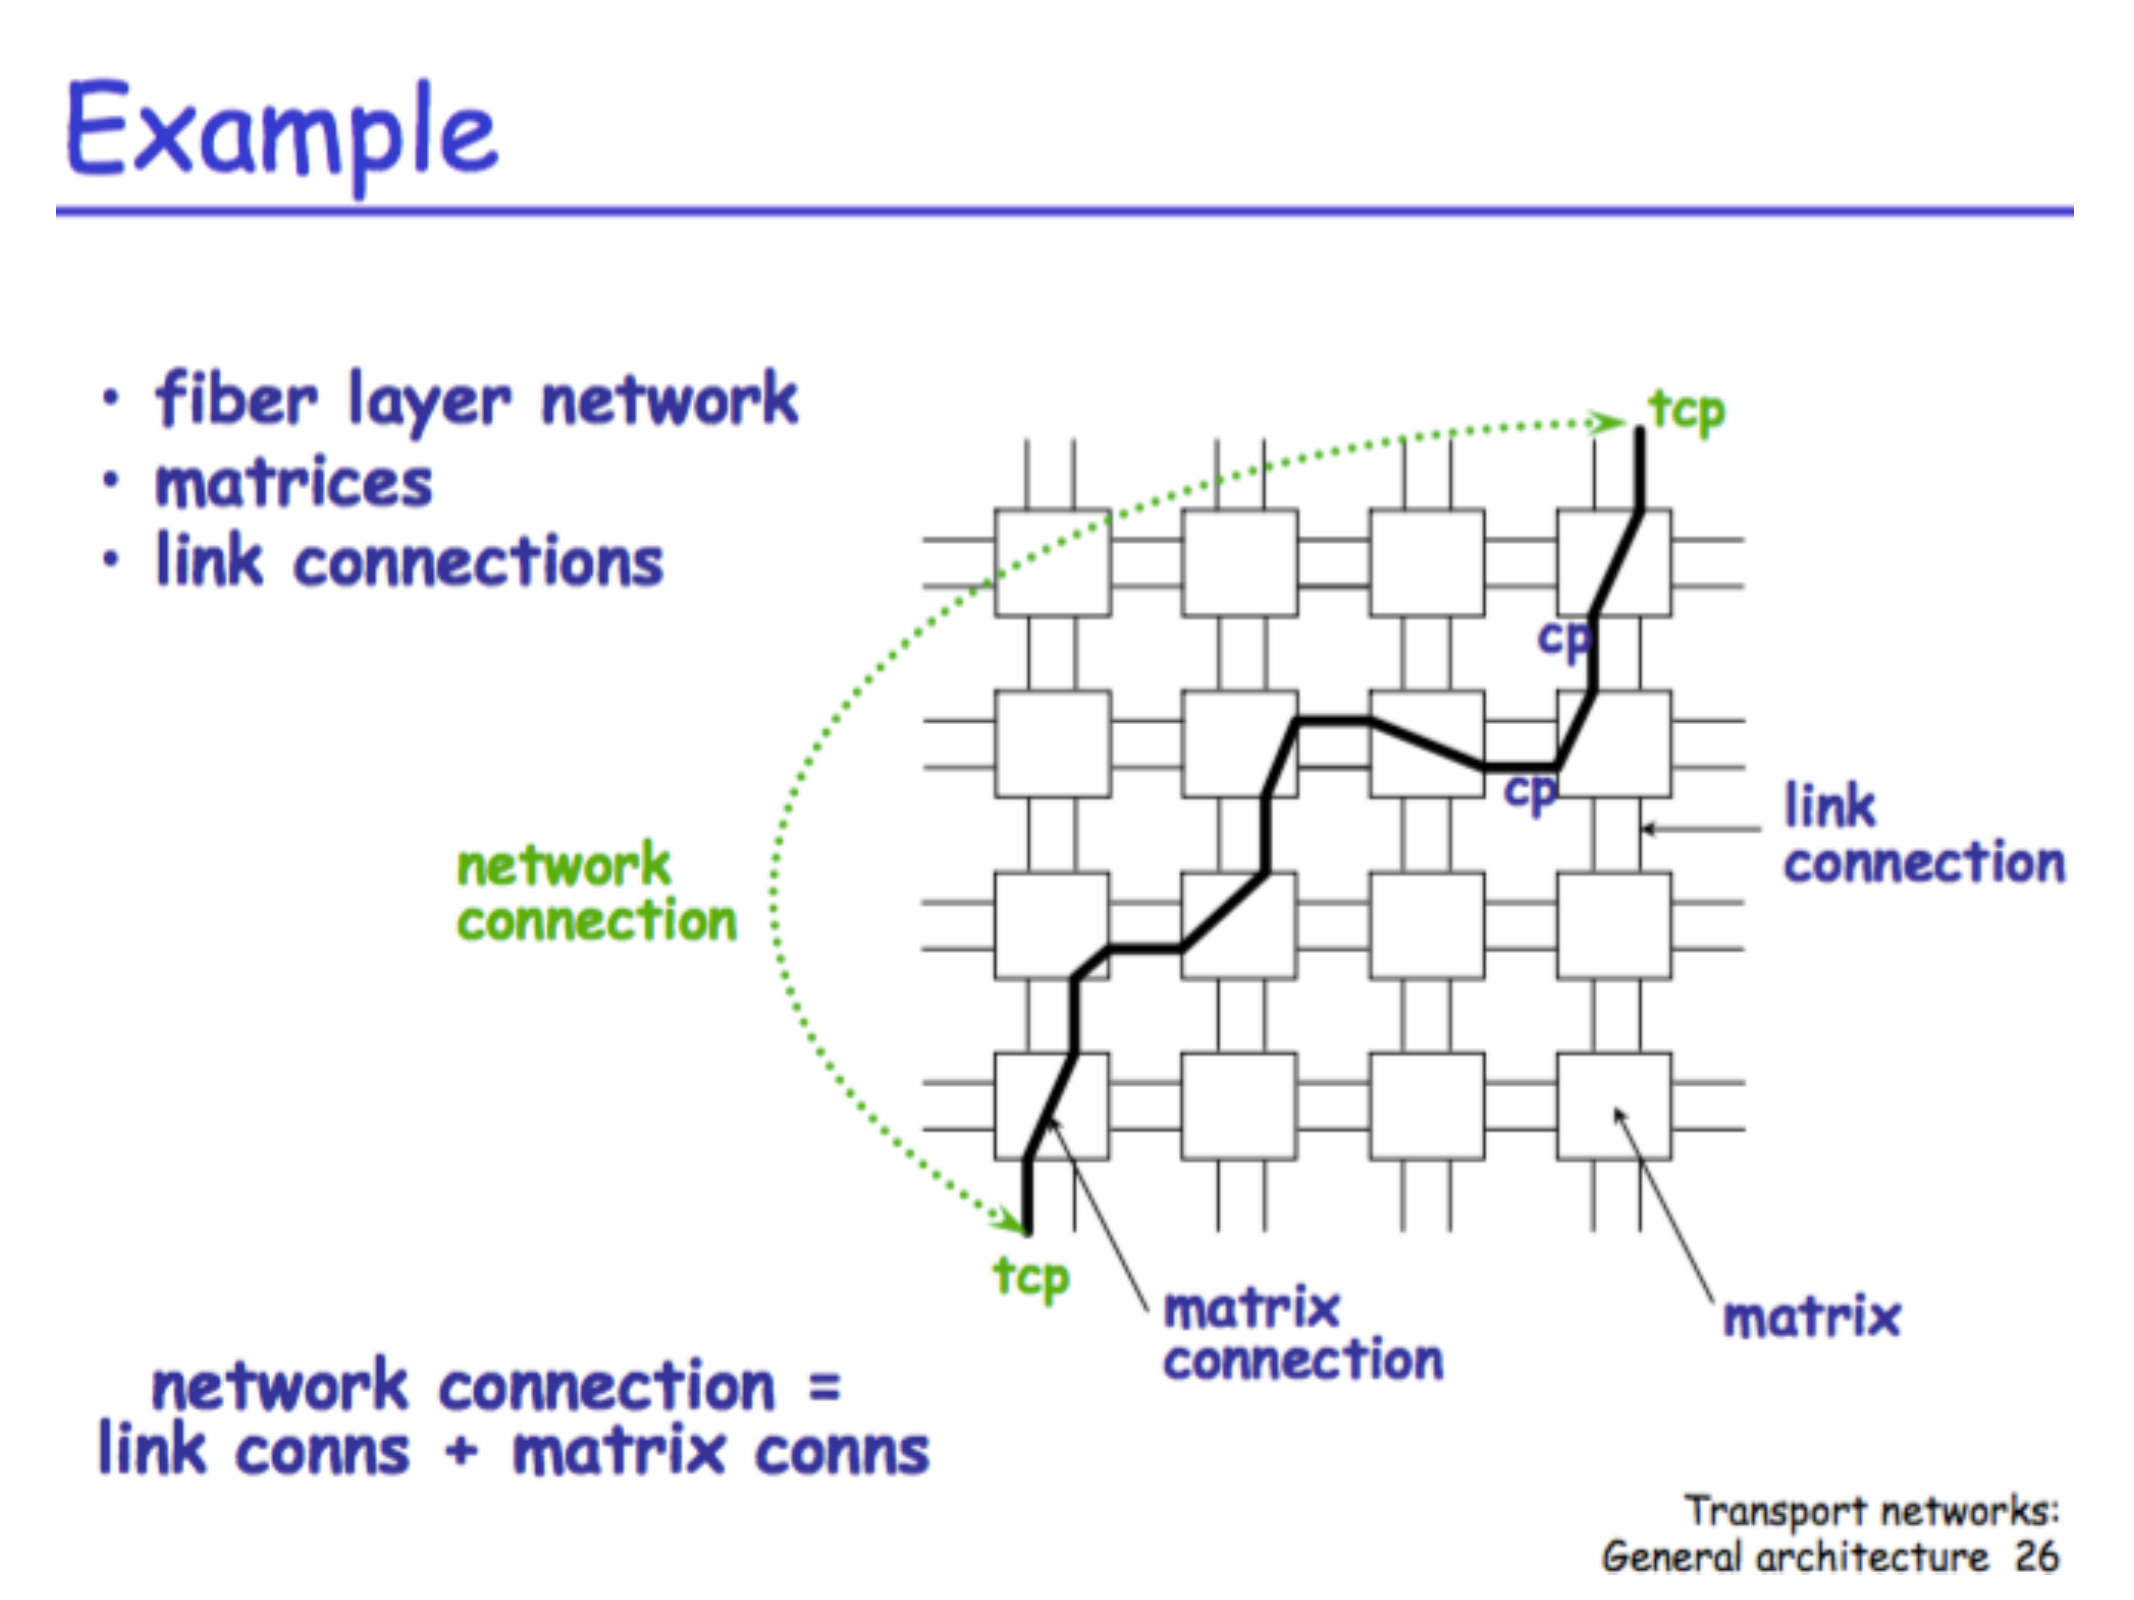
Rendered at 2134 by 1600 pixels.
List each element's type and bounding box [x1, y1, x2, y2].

picture [56, 59, 2075, 1576]
